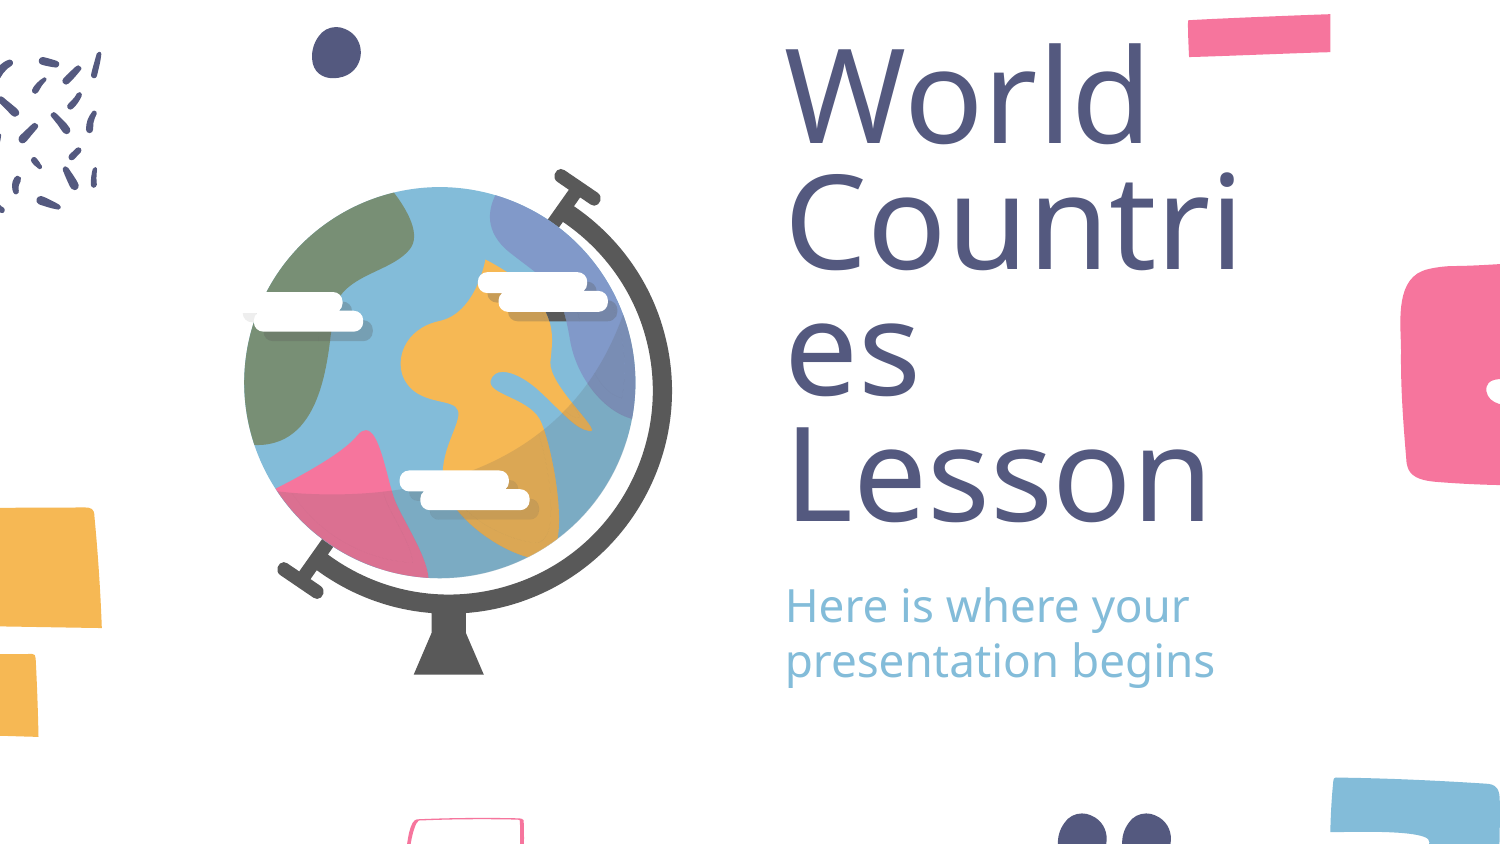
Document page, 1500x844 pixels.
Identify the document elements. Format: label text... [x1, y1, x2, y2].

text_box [221, 168, 680, 675]
title World Countries Lesson [769, 101, 1294, 561]
subtitle Here is where your presentation begins [769, 561, 1294, 692]
